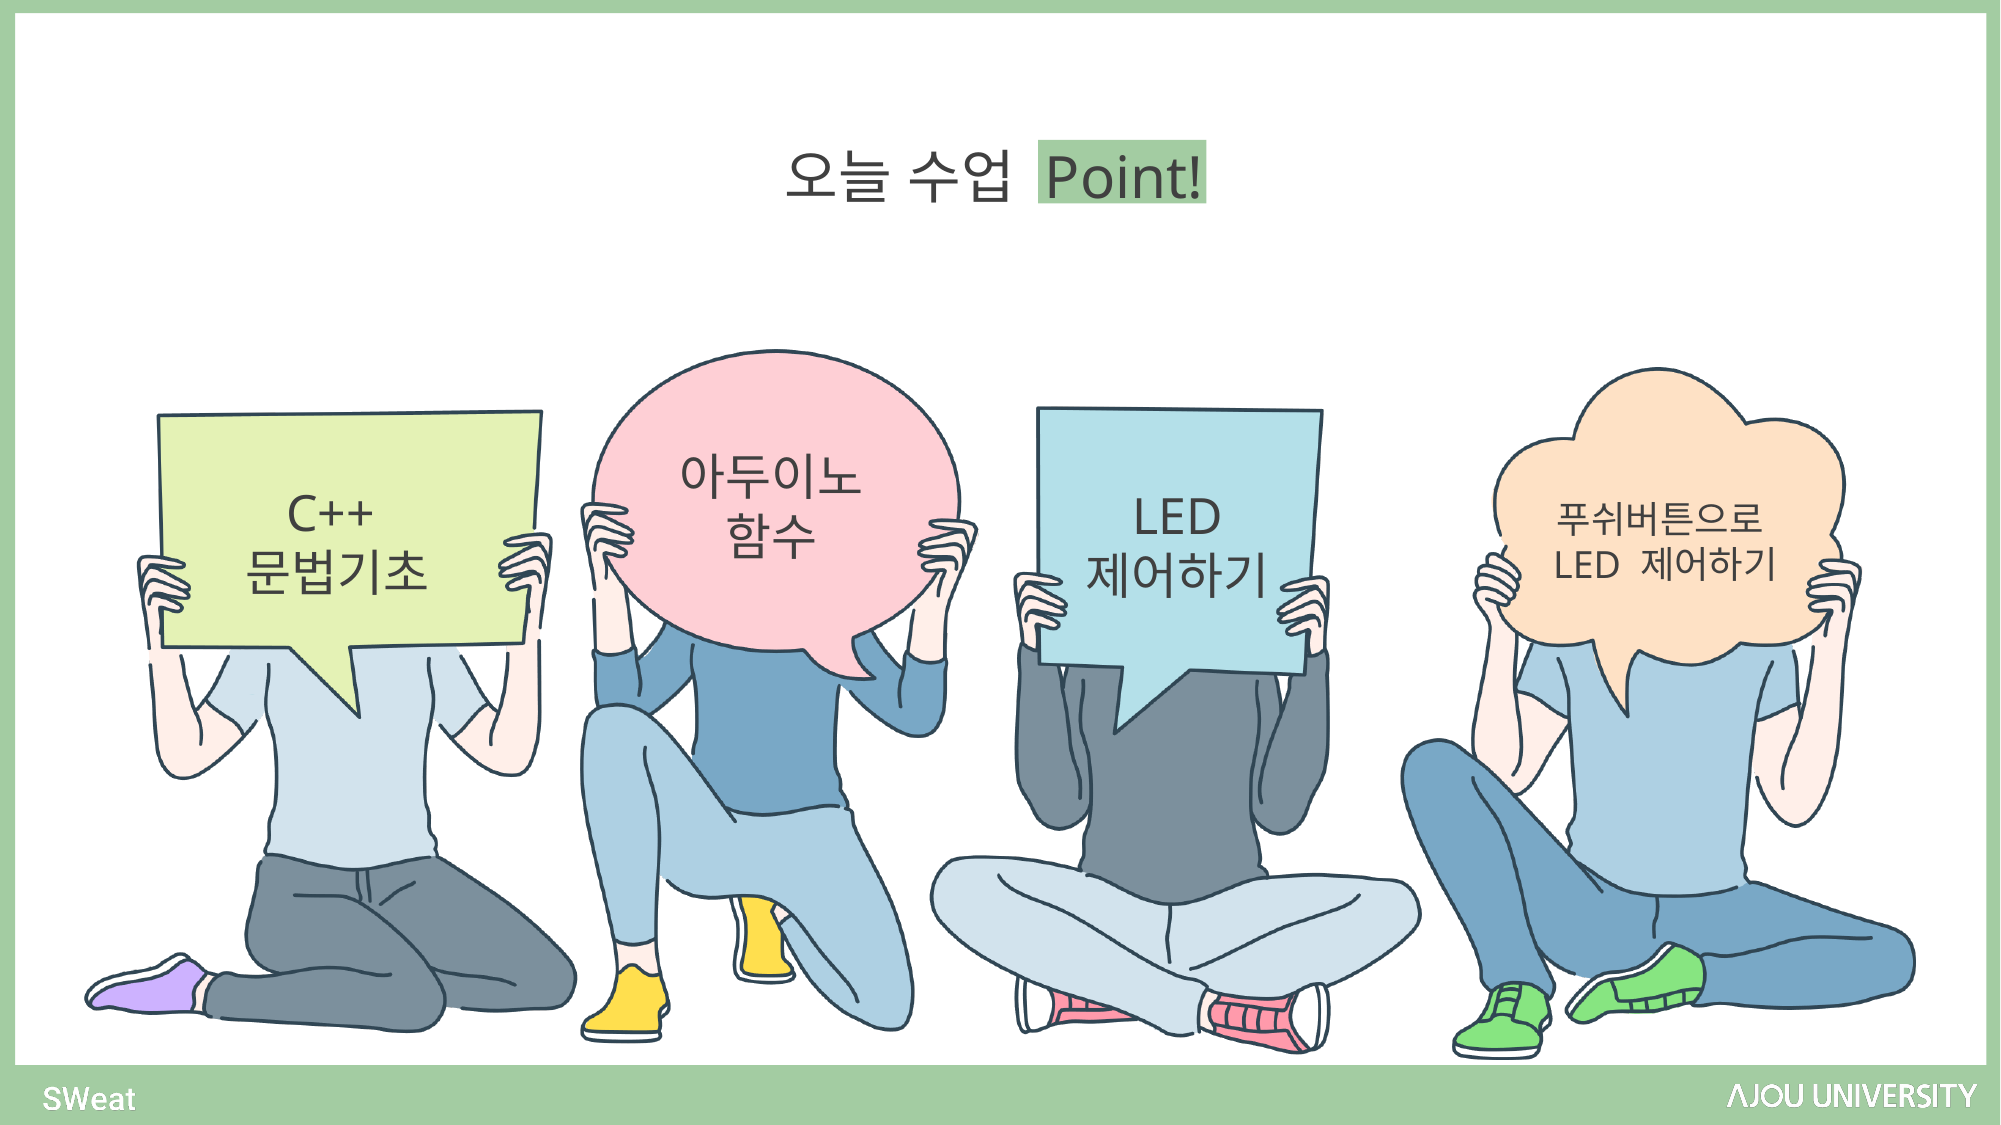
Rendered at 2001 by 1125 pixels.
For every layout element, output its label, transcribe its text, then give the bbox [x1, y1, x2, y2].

picture [84, 349, 1916, 1060]
picture [22, 1069, 156, 1125]
picture [1726, 1084, 1978, 1108]
text_box 오늘 수업 Point! [769, 133, 1219, 218]
